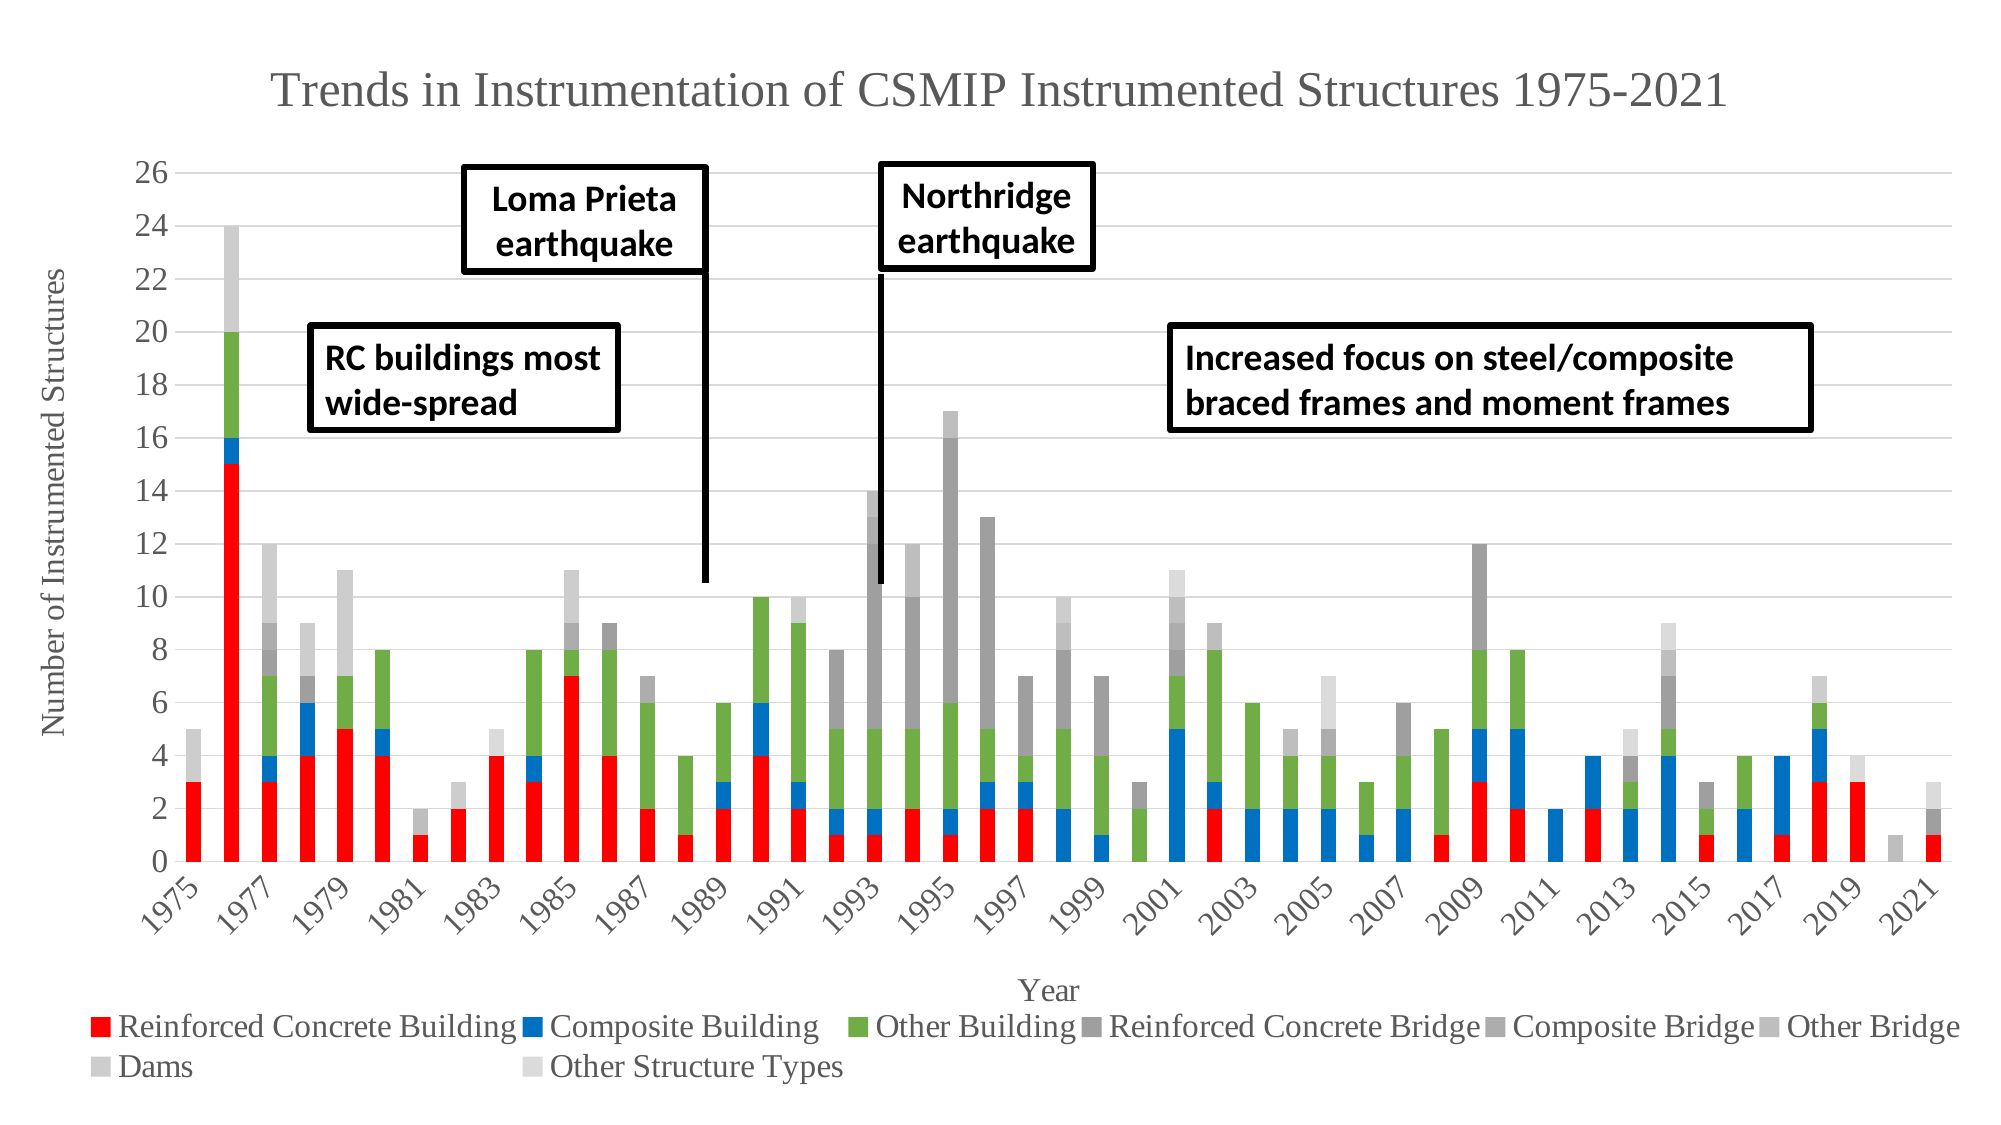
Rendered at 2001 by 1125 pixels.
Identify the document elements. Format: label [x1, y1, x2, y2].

chart [7, 16, 1992, 1109]
